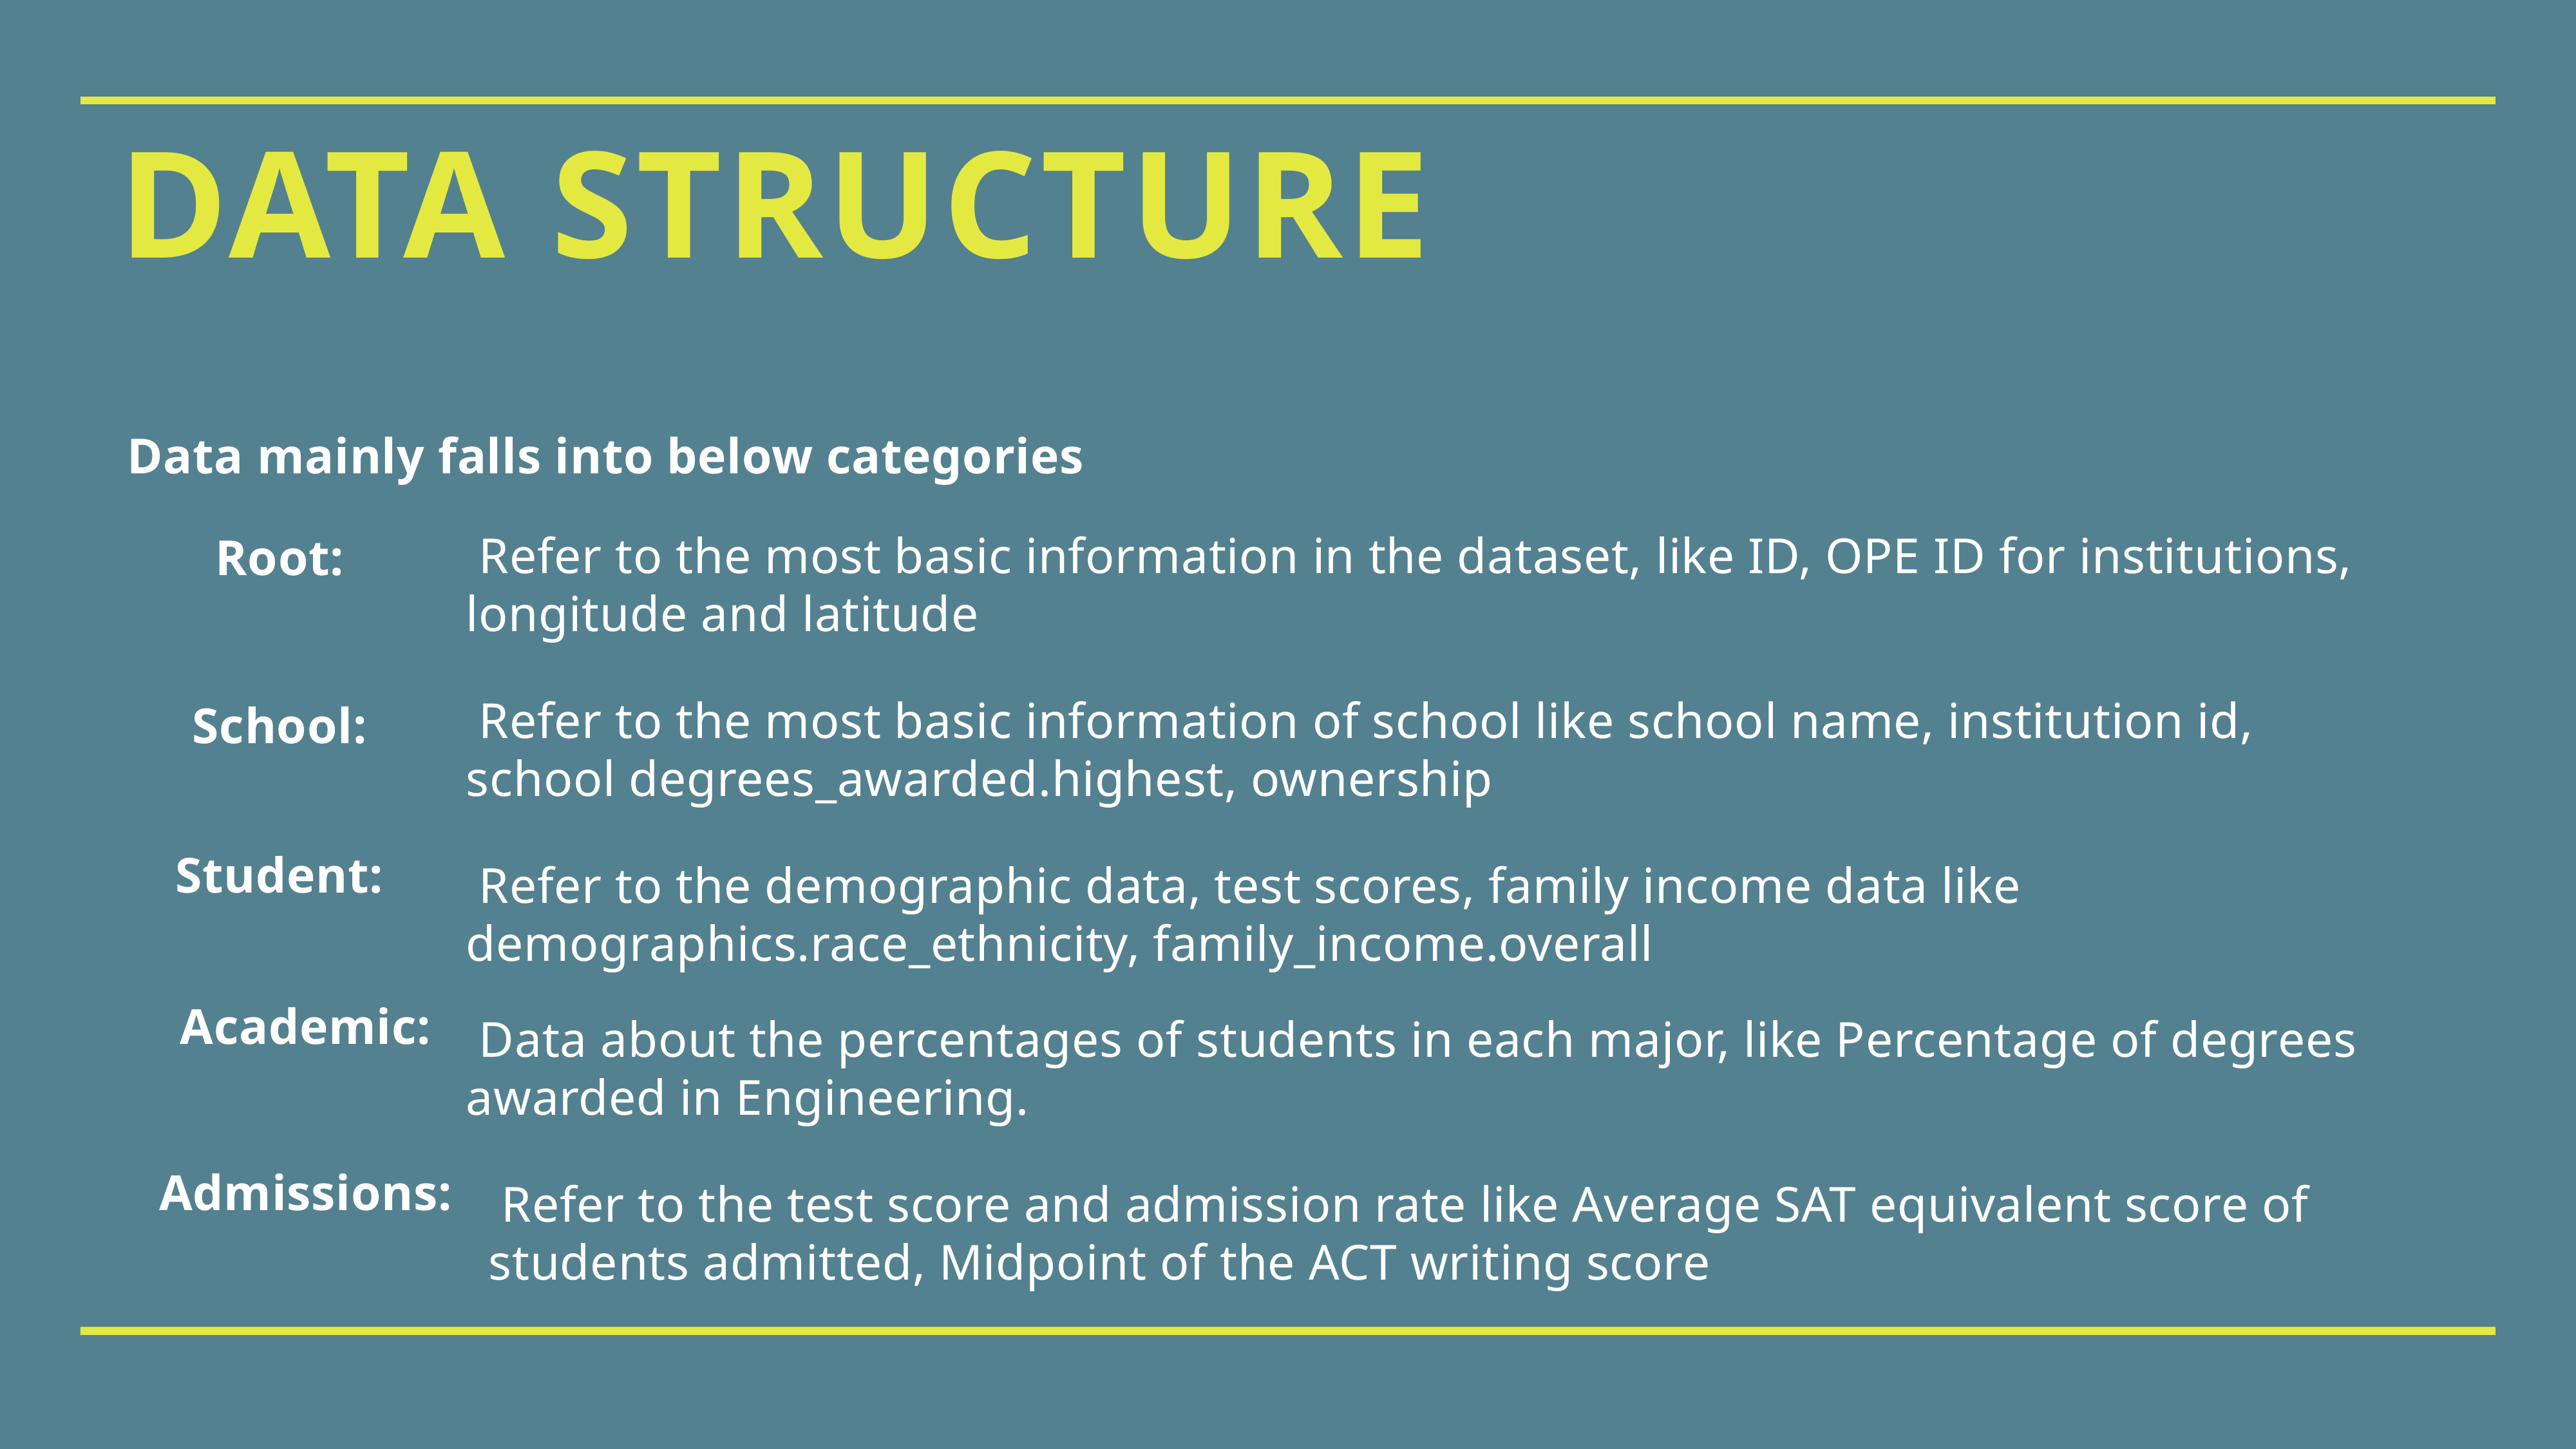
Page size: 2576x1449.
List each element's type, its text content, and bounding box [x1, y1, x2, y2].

text_box Root: [210, 522, 376, 591]
text_box Data about the percentages of students in each major, like Percentage of degrees awarded in Engineering. [460, 1003, 2370, 1130]
text_box Student: [170, 839, 415, 908]
text_box Data mainly falls into below categories [122, 420, 1104, 489]
title Data Structure [54, 60, 1539, 360]
text_box Admissions: [153, 1157, 484, 1226]
text_box Refer to the most basic information of school like school name, institution id, school degrees_awarded.highest, ownership [460, 685, 2370, 812]
text_box School: [187, 690, 399, 759]
text_box Refer to the test score and admission rate like Average SAT equivalent score of students admitted, Midpoint of the ACT writing score [483, 1168, 2392, 1295]
text_box Refer to the demographic data, test scores, family income data like demographics.race_ethnicity, family_income.overall [460, 849, 2370, 977]
text_box Academic: [175, 990, 463, 1059]
text_box Refer to the most basic information in the dataset, like ID, OPE ID for institutions, longitude and latitude [460, 520, 2370, 647]
